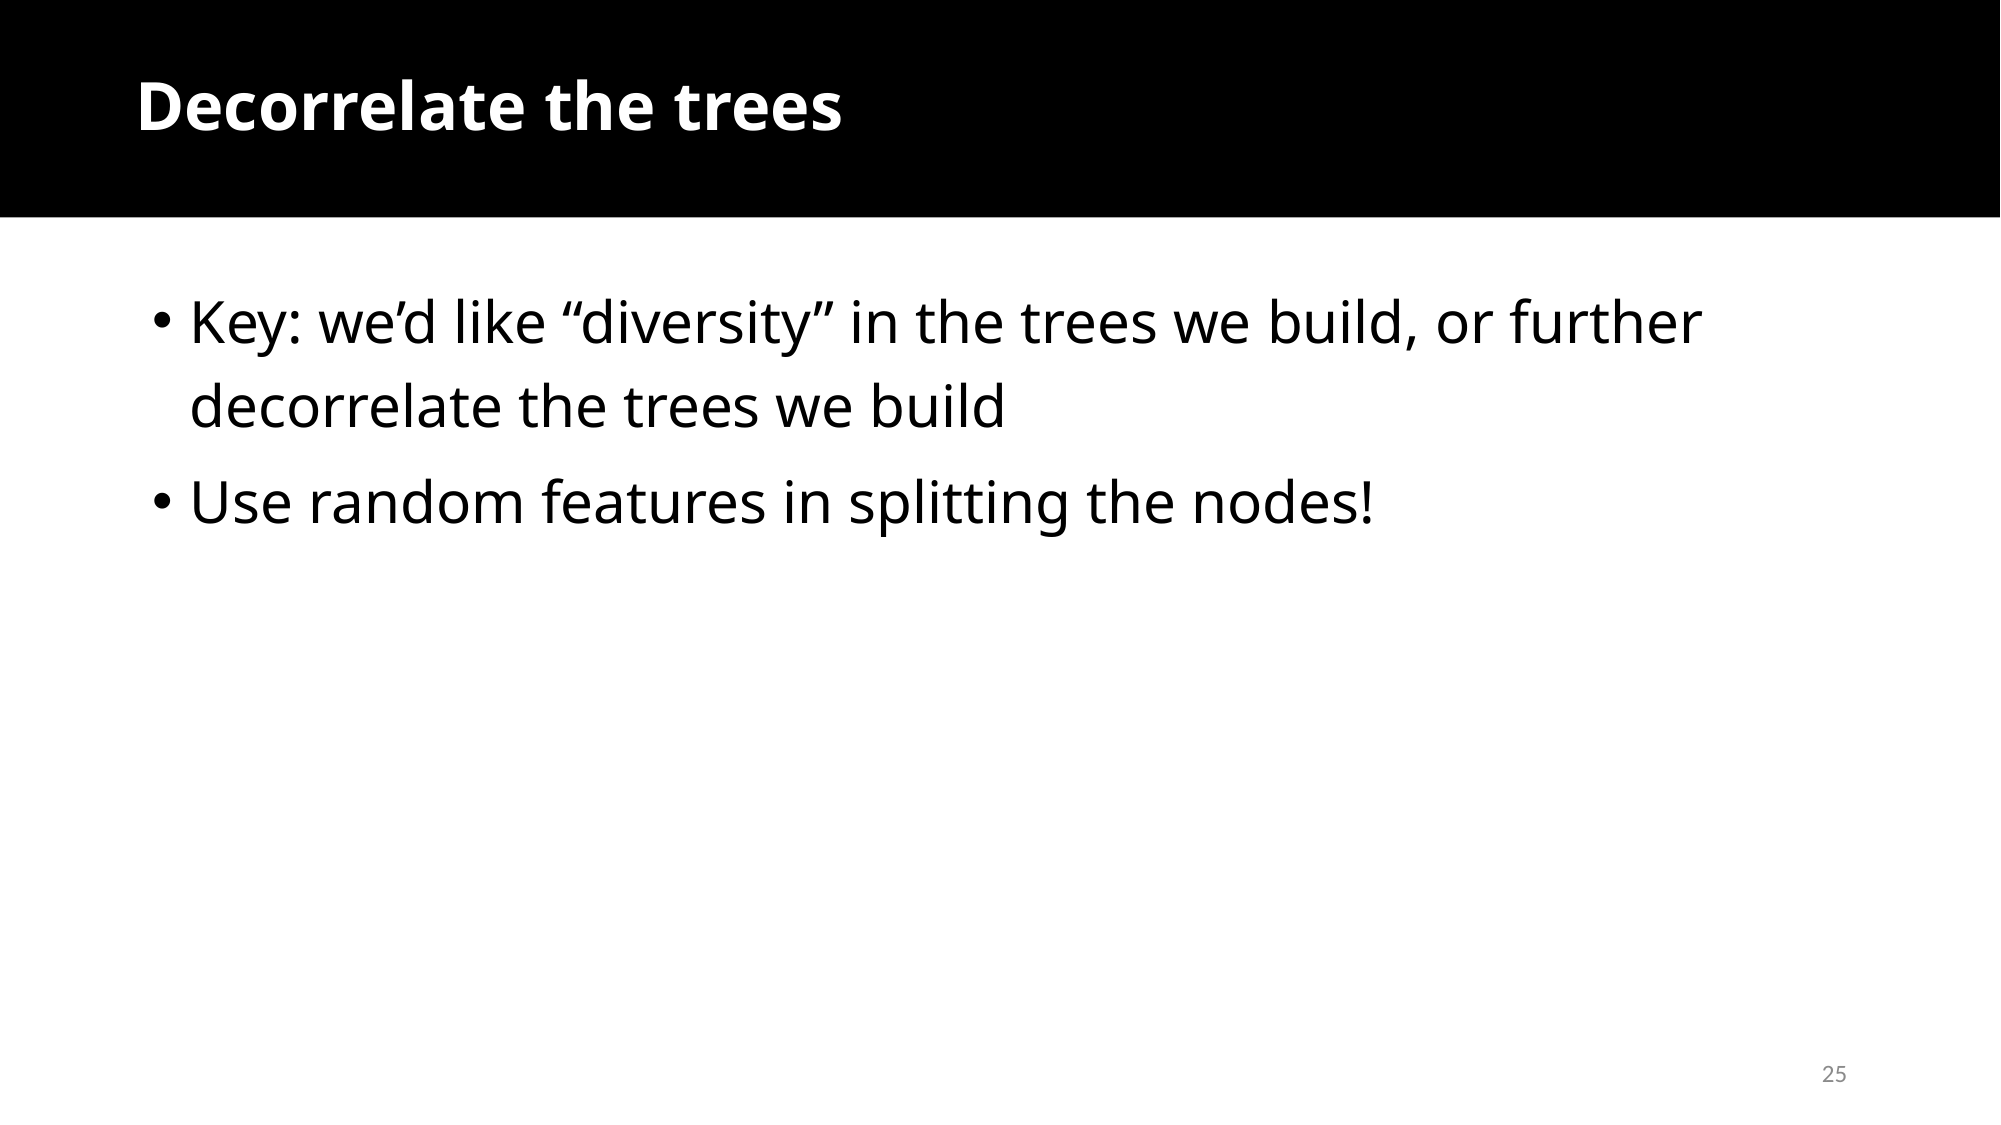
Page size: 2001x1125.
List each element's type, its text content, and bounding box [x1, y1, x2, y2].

list Key: we’d like “diversity” in the trees we build, or further decorrelate the trees we build Use random features in splitting the nodes! [137, 263, 1863, 1010]
slide_number 25 [1412, 1042, 1863, 1103]
title Decorrelate the trees [0, 0, 2000, 218]
